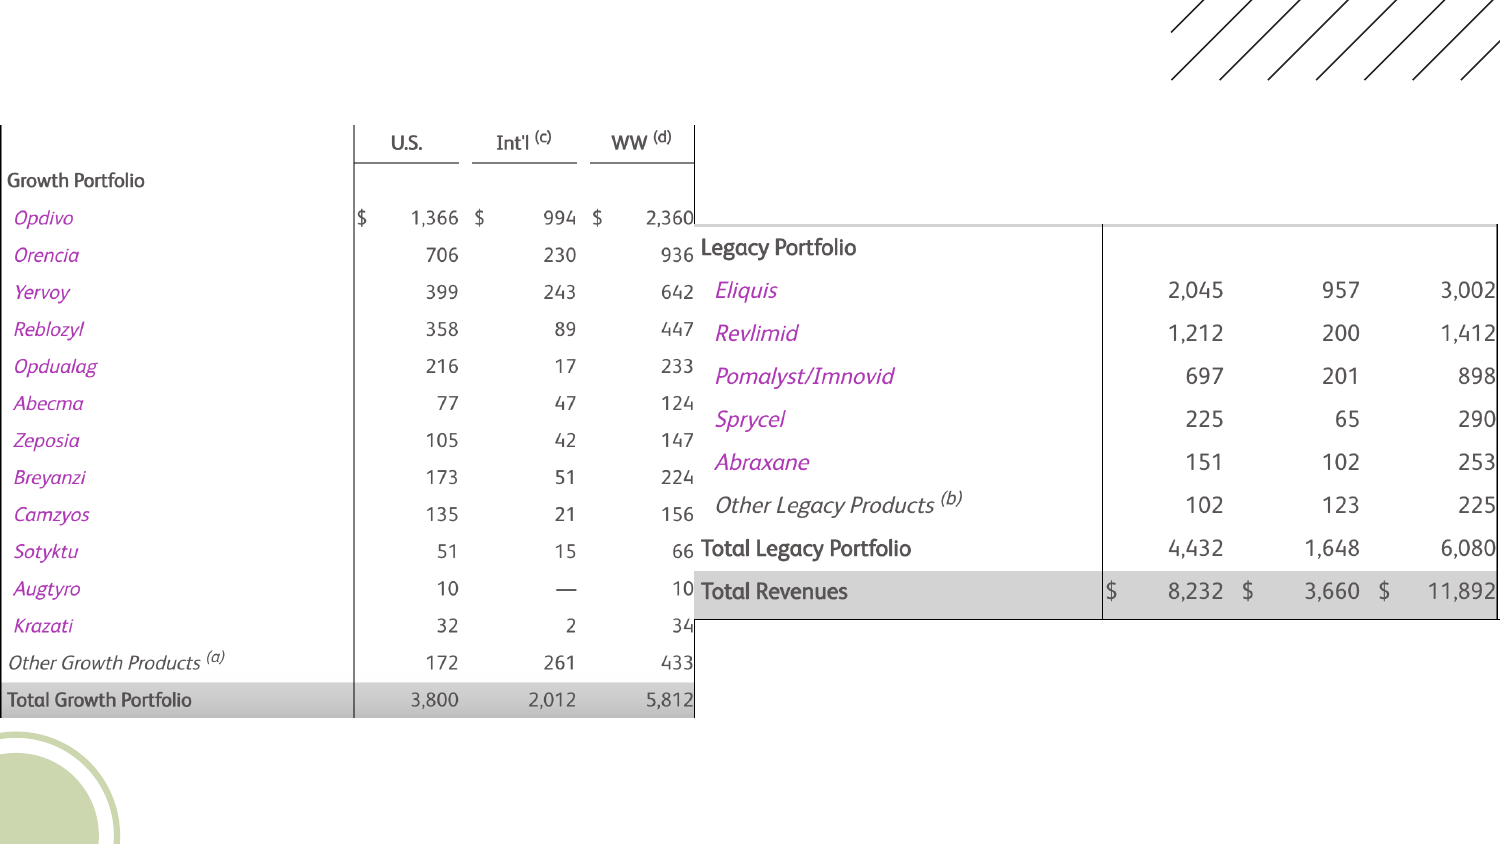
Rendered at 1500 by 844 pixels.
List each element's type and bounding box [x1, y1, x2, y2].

picture [0, 125, 1500, 719]
